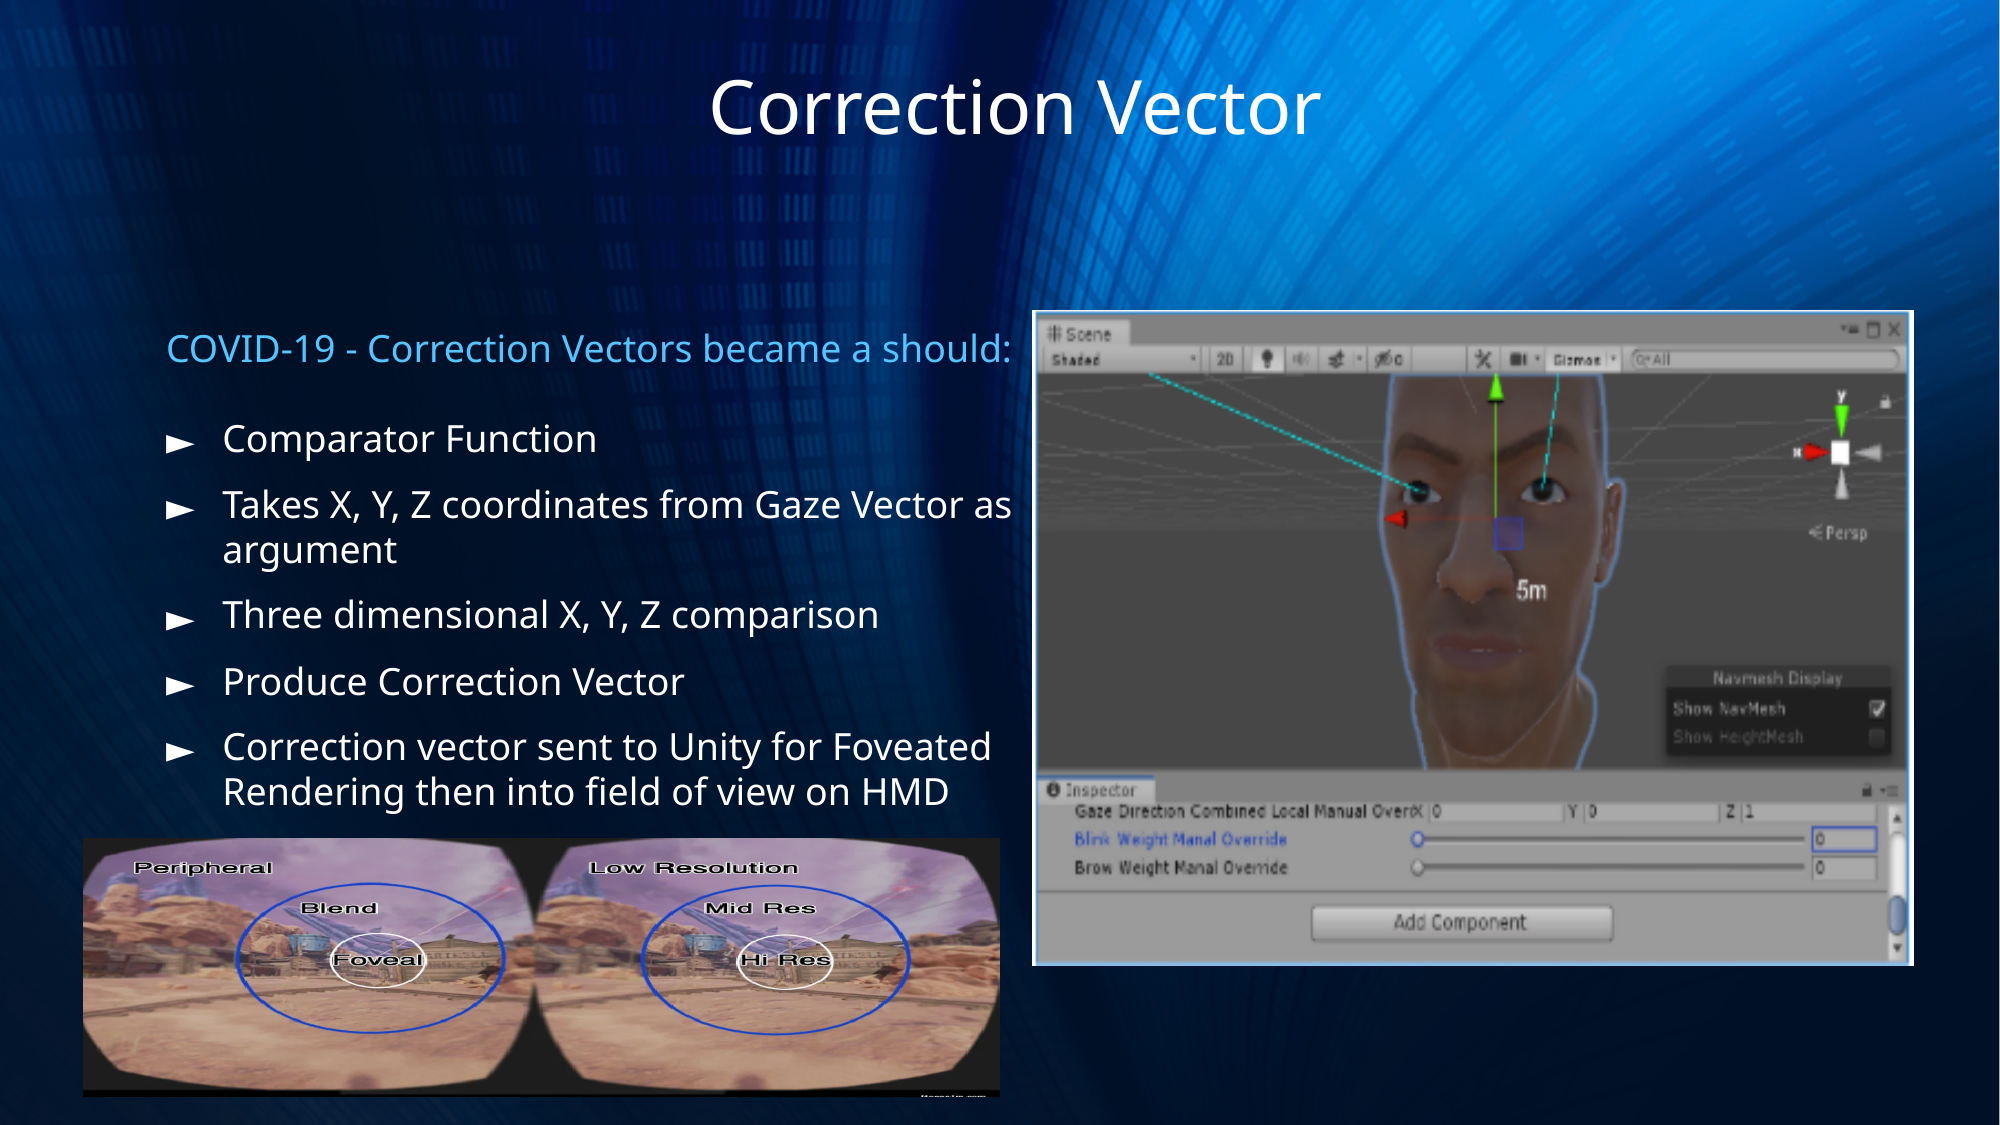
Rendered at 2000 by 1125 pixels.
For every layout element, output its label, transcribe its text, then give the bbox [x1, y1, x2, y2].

list COVID-19 - Correction Vectors became a should: Comparator Function Takes X, Y, Z coordinates from Gaze Vector as argument Three dimensional X, Y, Z comparison Produce Correction Vector Correction vector sent to Unity for Foveated Rendering then into field of view on HMD [151, 310, 1033, 1081]
picture [0, 0, 2000, 1125]
list Correction Vector [303, 62, 1729, 163]
